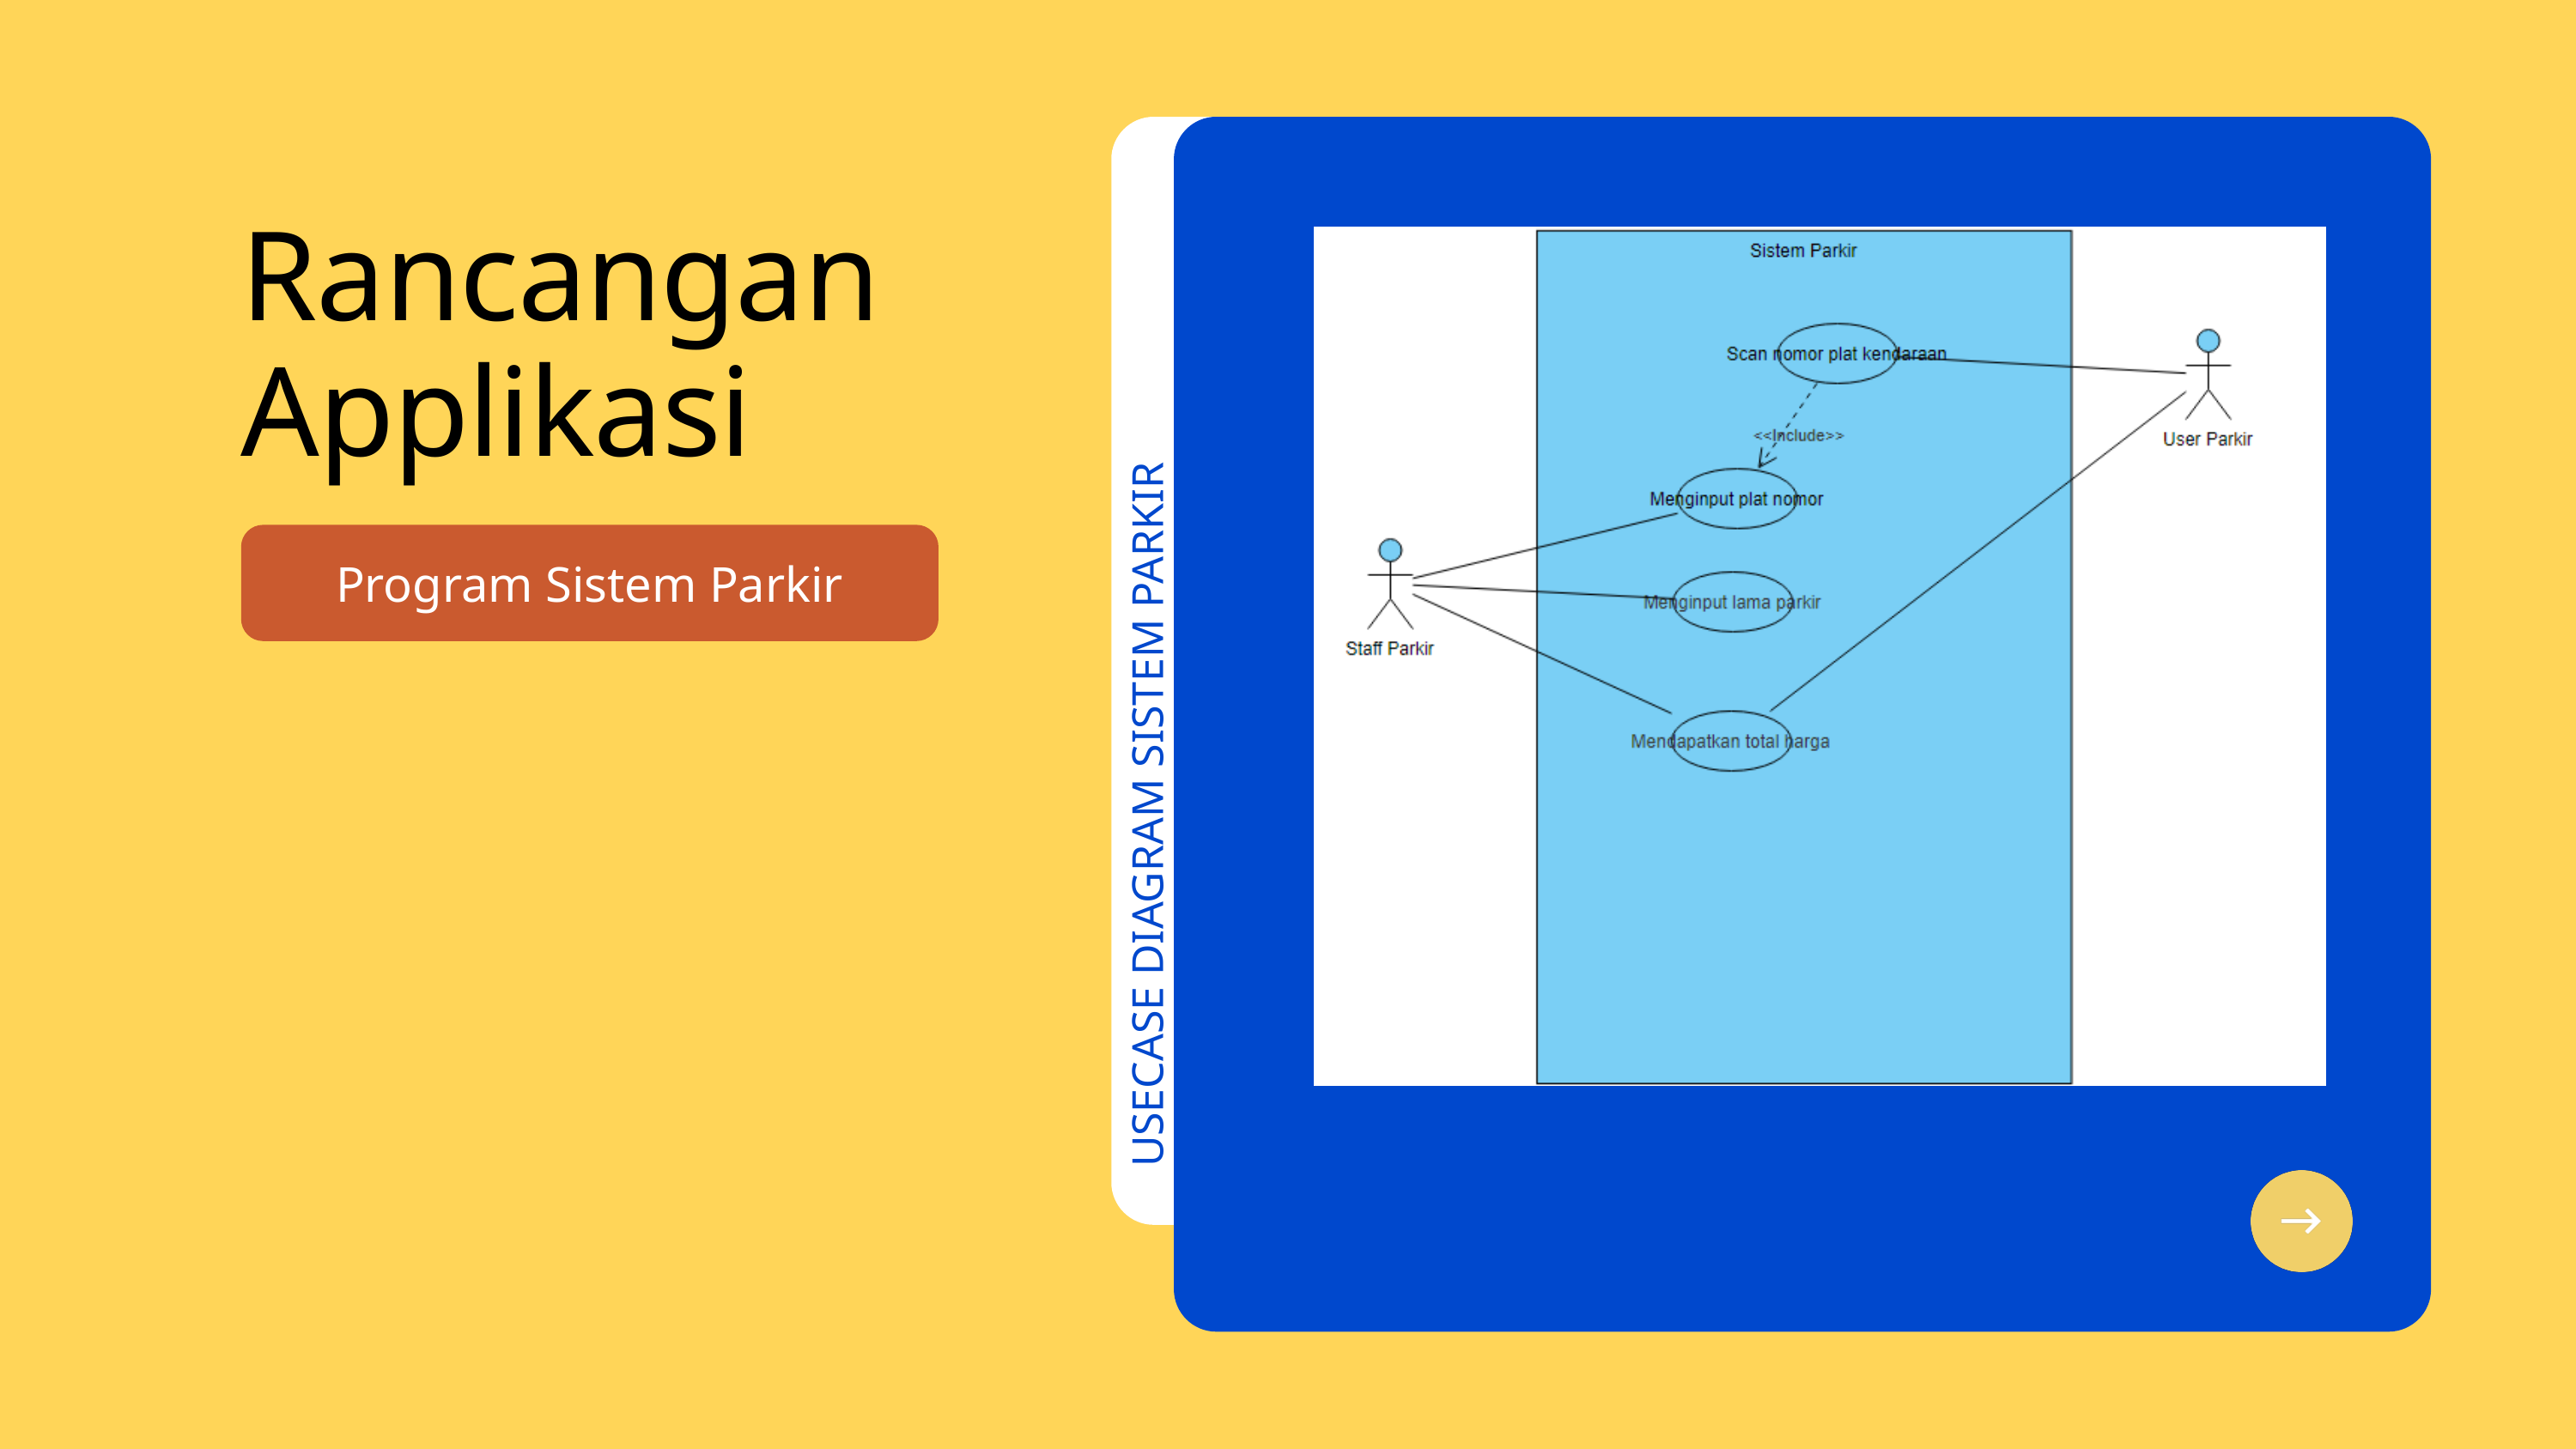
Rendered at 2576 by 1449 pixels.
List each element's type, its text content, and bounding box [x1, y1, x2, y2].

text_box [2250, 1170, 2353, 1272]
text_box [1173, 116, 2432, 1332]
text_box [1110, 116, 1171, 1226]
text_box Rancangan Applikasi [240, 209, 978, 482]
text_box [240, 524, 939, 642]
picture [1313, 227, 2327, 1086]
